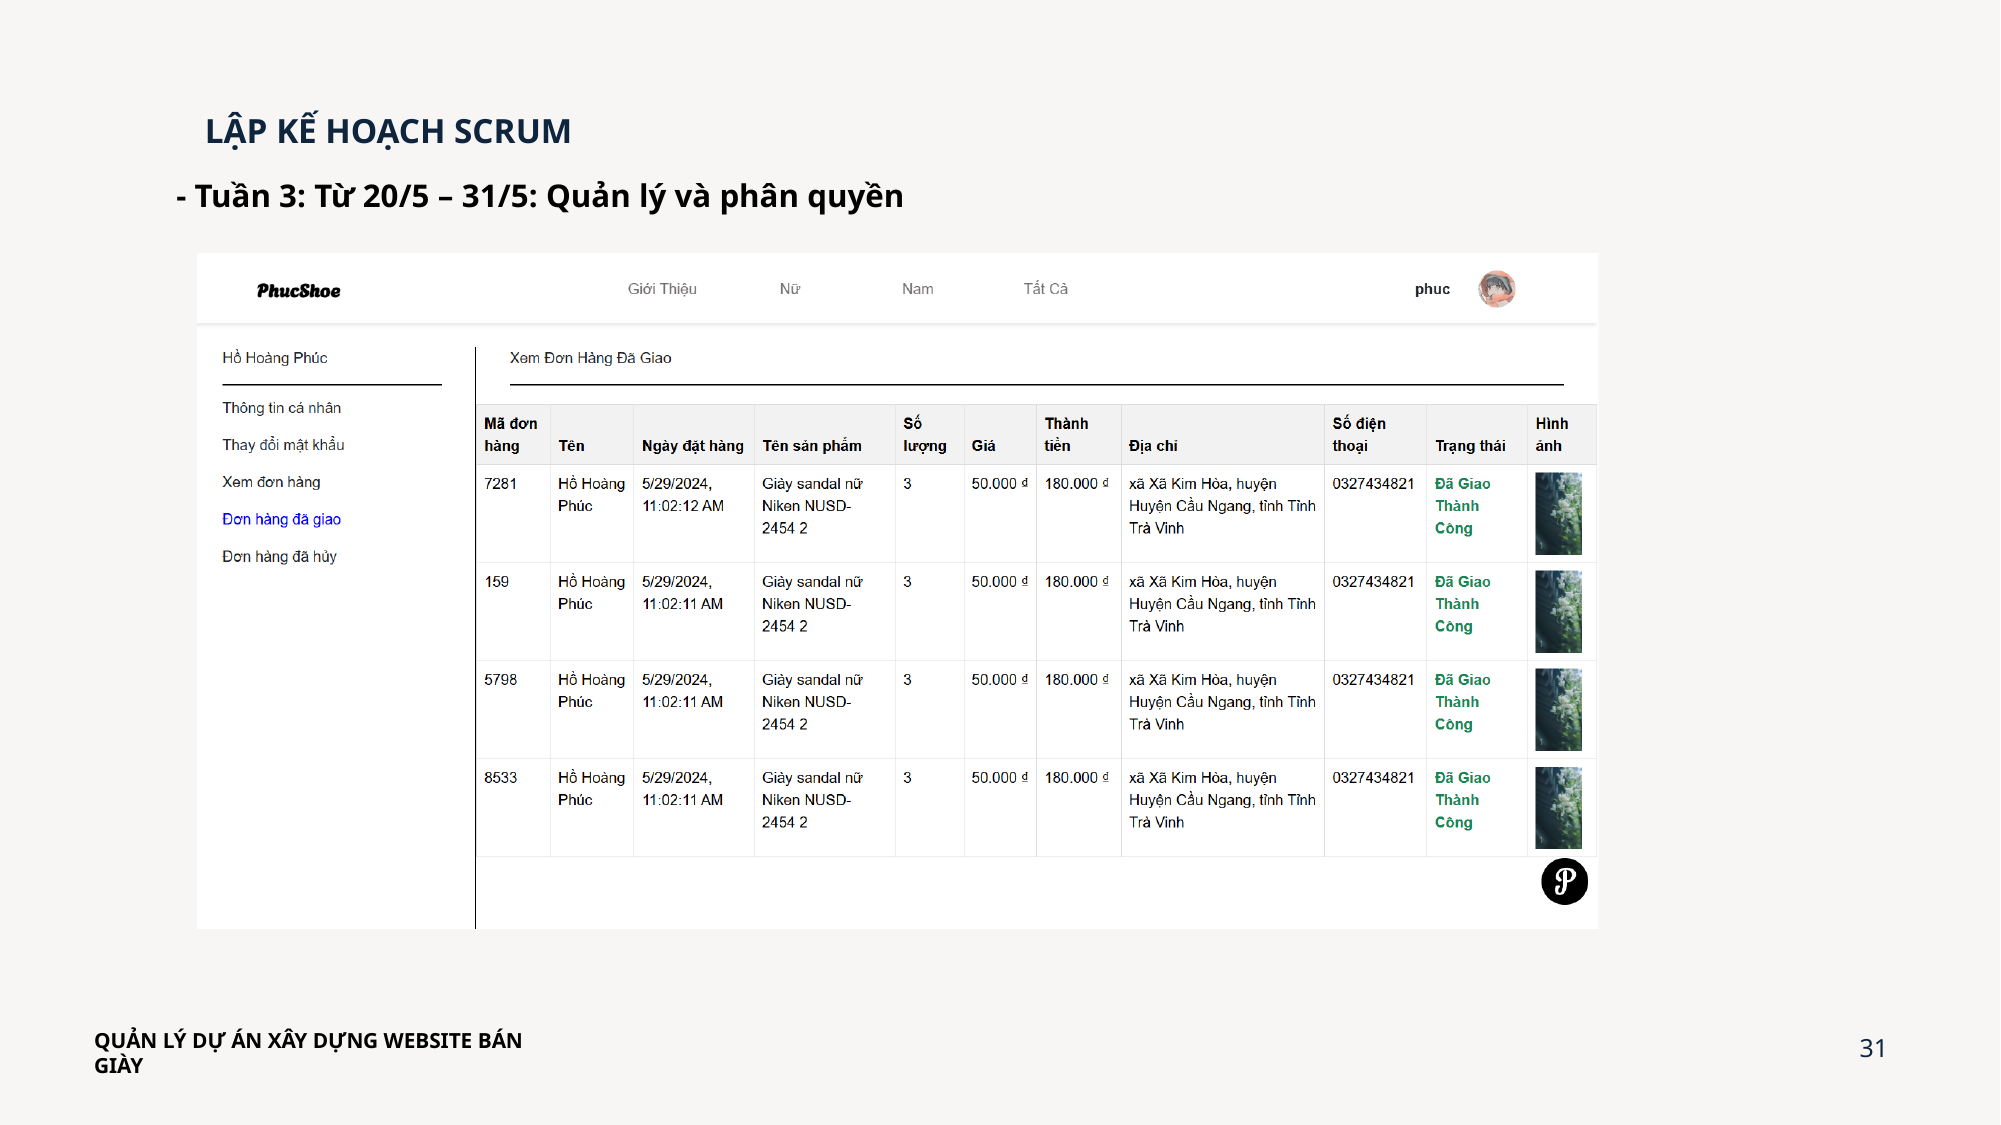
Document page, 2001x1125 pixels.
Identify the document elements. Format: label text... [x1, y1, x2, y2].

text_box LẬP KẾ HOẠCH SCRUM [161, 56, 617, 149]
slide_number 31 [1836, 1020, 1912, 1080]
text_box QUẢN LÝ DỰ ÁN XÂY DỰNG WEBSITE BÁN GIÀY [79, 1019, 584, 1080]
picture [196, 253, 1599, 929]
text_box - Tuần 3: Từ 20/5 – 31/5: Quản lý và phân quyền [161, 149, 1311, 221]
